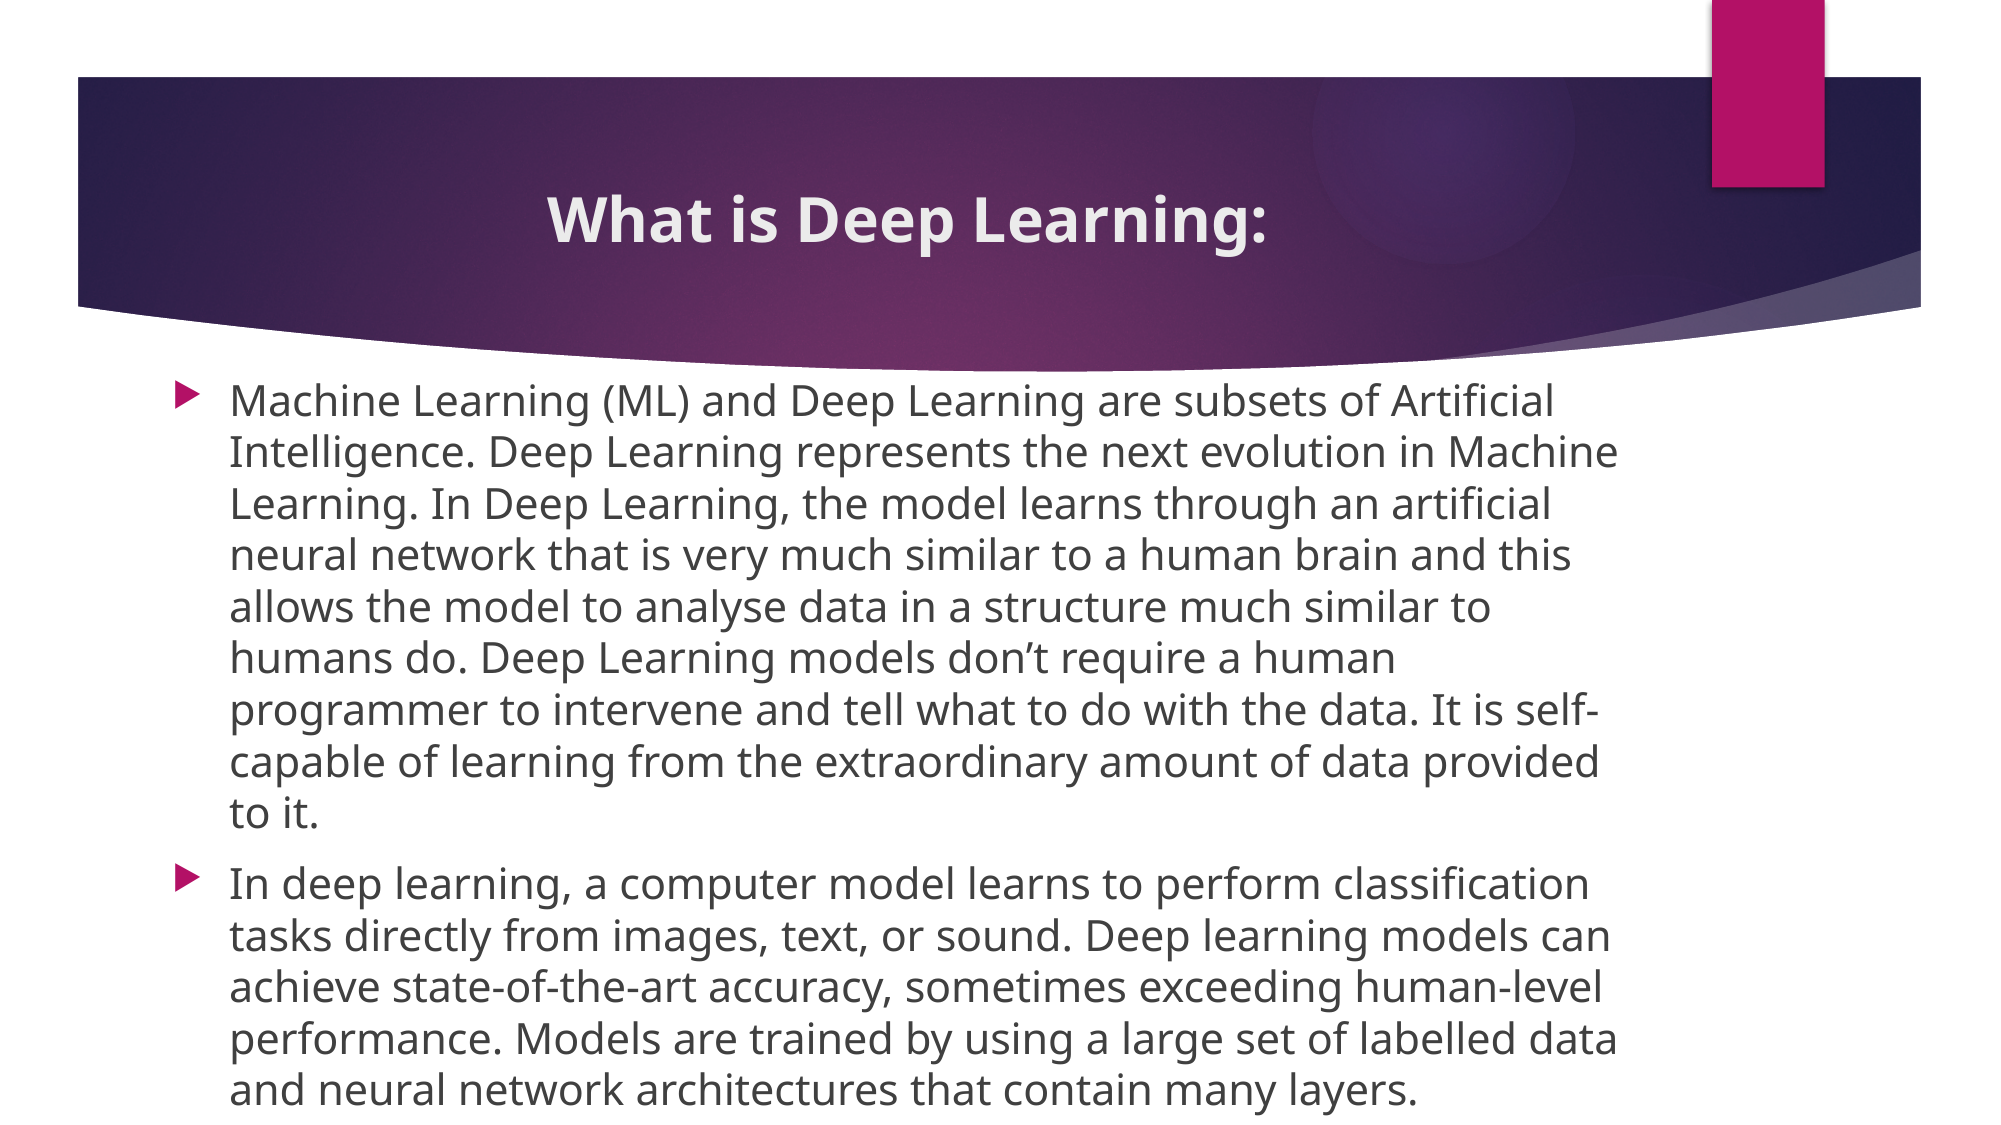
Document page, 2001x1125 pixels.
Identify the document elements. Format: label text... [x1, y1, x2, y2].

title What is Deep Learning: [189, 159, 1627, 276]
list Machine Learning (ML) and Deep Learning are subsets of Artificial Intelligence. Deep Learning represents the next evolution in Machine Learning. In Deep Learning, the model learns through an artificial neural network that is very much similar to a human brain and this allows the model to analyse data in a structure much similar to humans do. Deep Learning models don’t require a human programmer to intervene and tell what to do with the data. It is self-capable of learning from the extraordinary amount of data provided to it. In deep learning, a computer model learns to perform classification tasks directly from images, text, or sound. Deep learning models can achieve state-of-the-art accuracy, sometimes exceeding human-level performance. Models are trained by using a large set of labelled data and neural network architectures that contain many layers. [157, 365, 1639, 1125]
